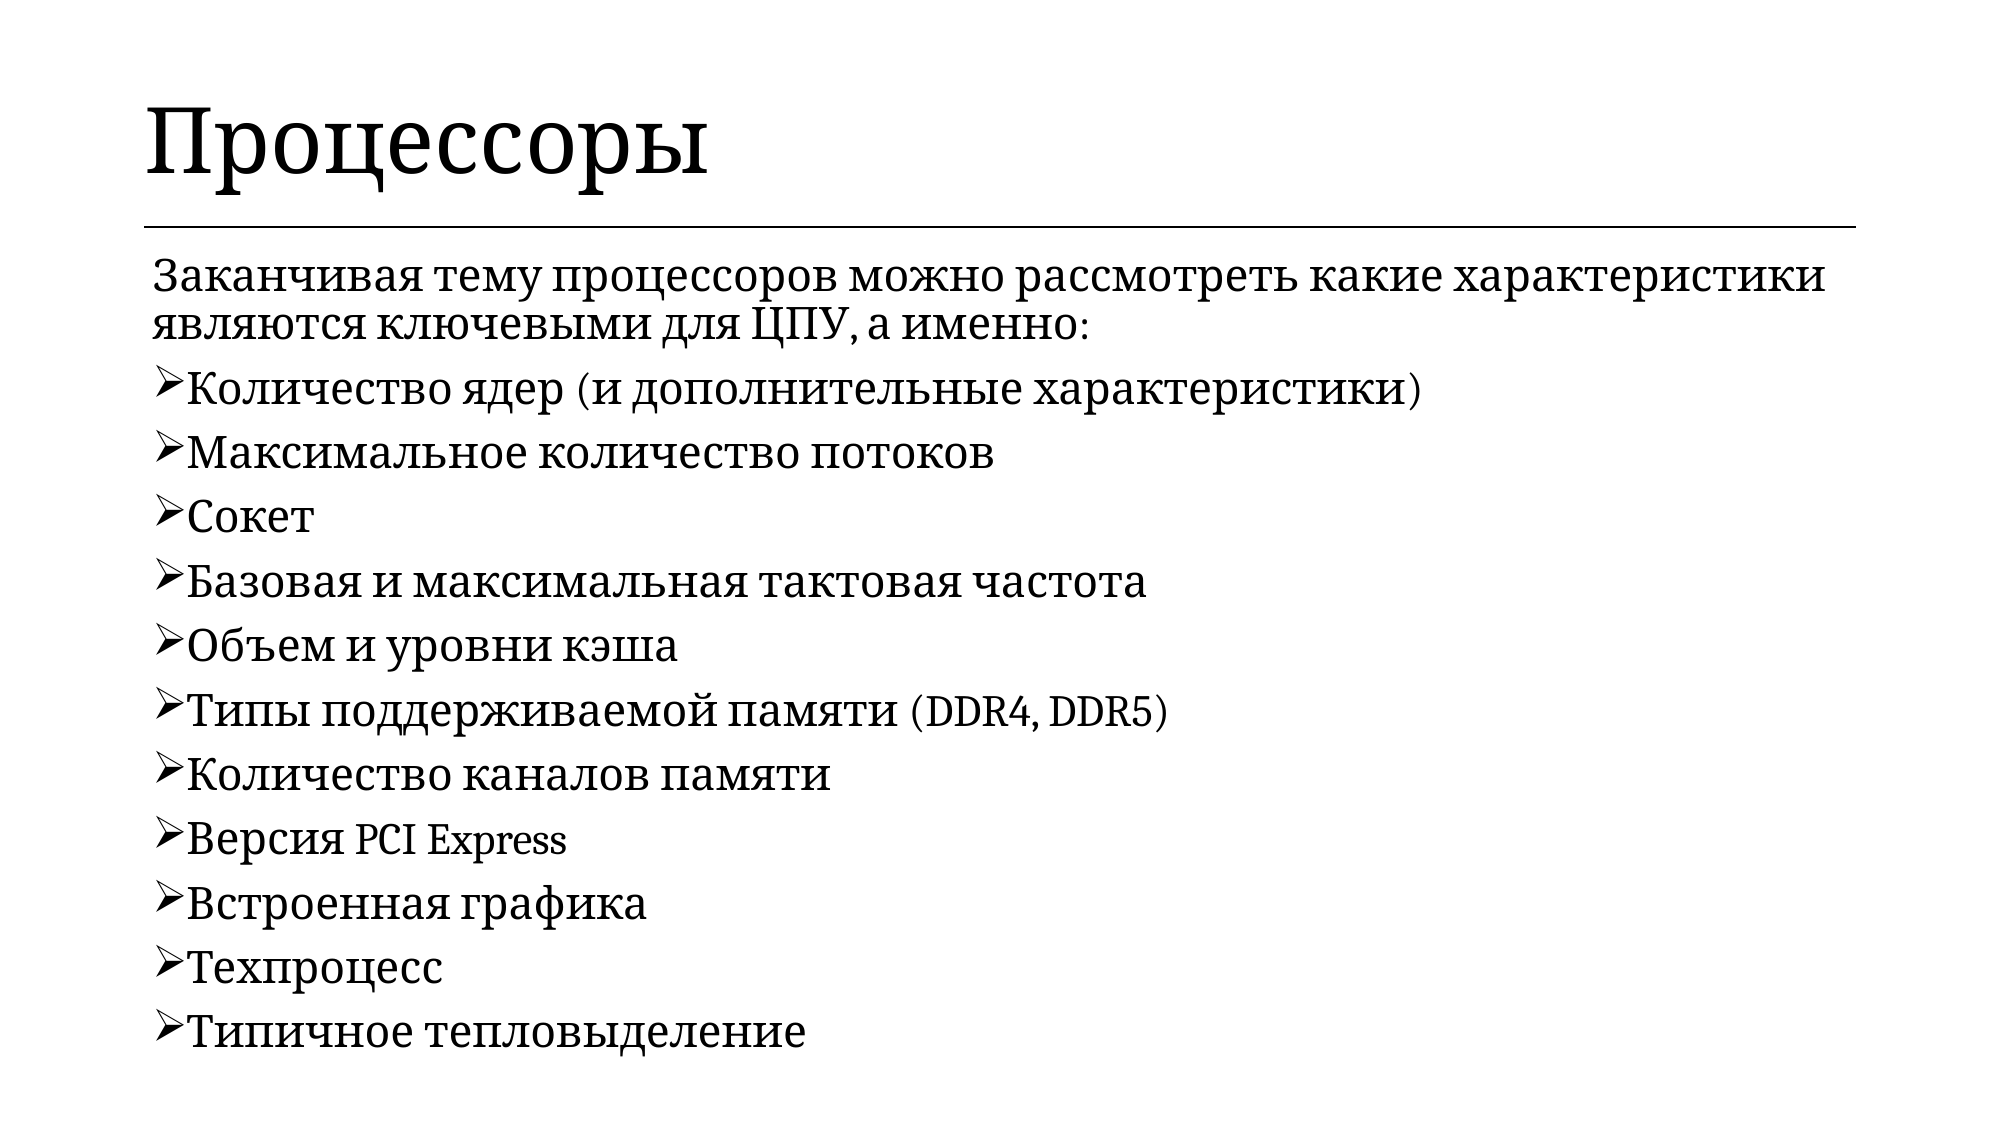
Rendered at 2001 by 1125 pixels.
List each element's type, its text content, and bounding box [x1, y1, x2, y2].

table_header Процессоры [144, 60, 1856, 226]
list Заканчивая тему процессоров можно рассмотреть какие характеристики являются ключевыми для ЦПУ, а именно: Количество ядер (и дополнительные характеристики) Максимальное количество потоков Сокет Базовая и максимальная тактовая частота Объем и уровни кэша Типы поддерживаемой памяти (DDR4, DDR5) Количество каналов памяти Версия PCI Express Встроенная графика Техпроцесс Типичное тепловыделение [137, 245, 1856, 1066]
